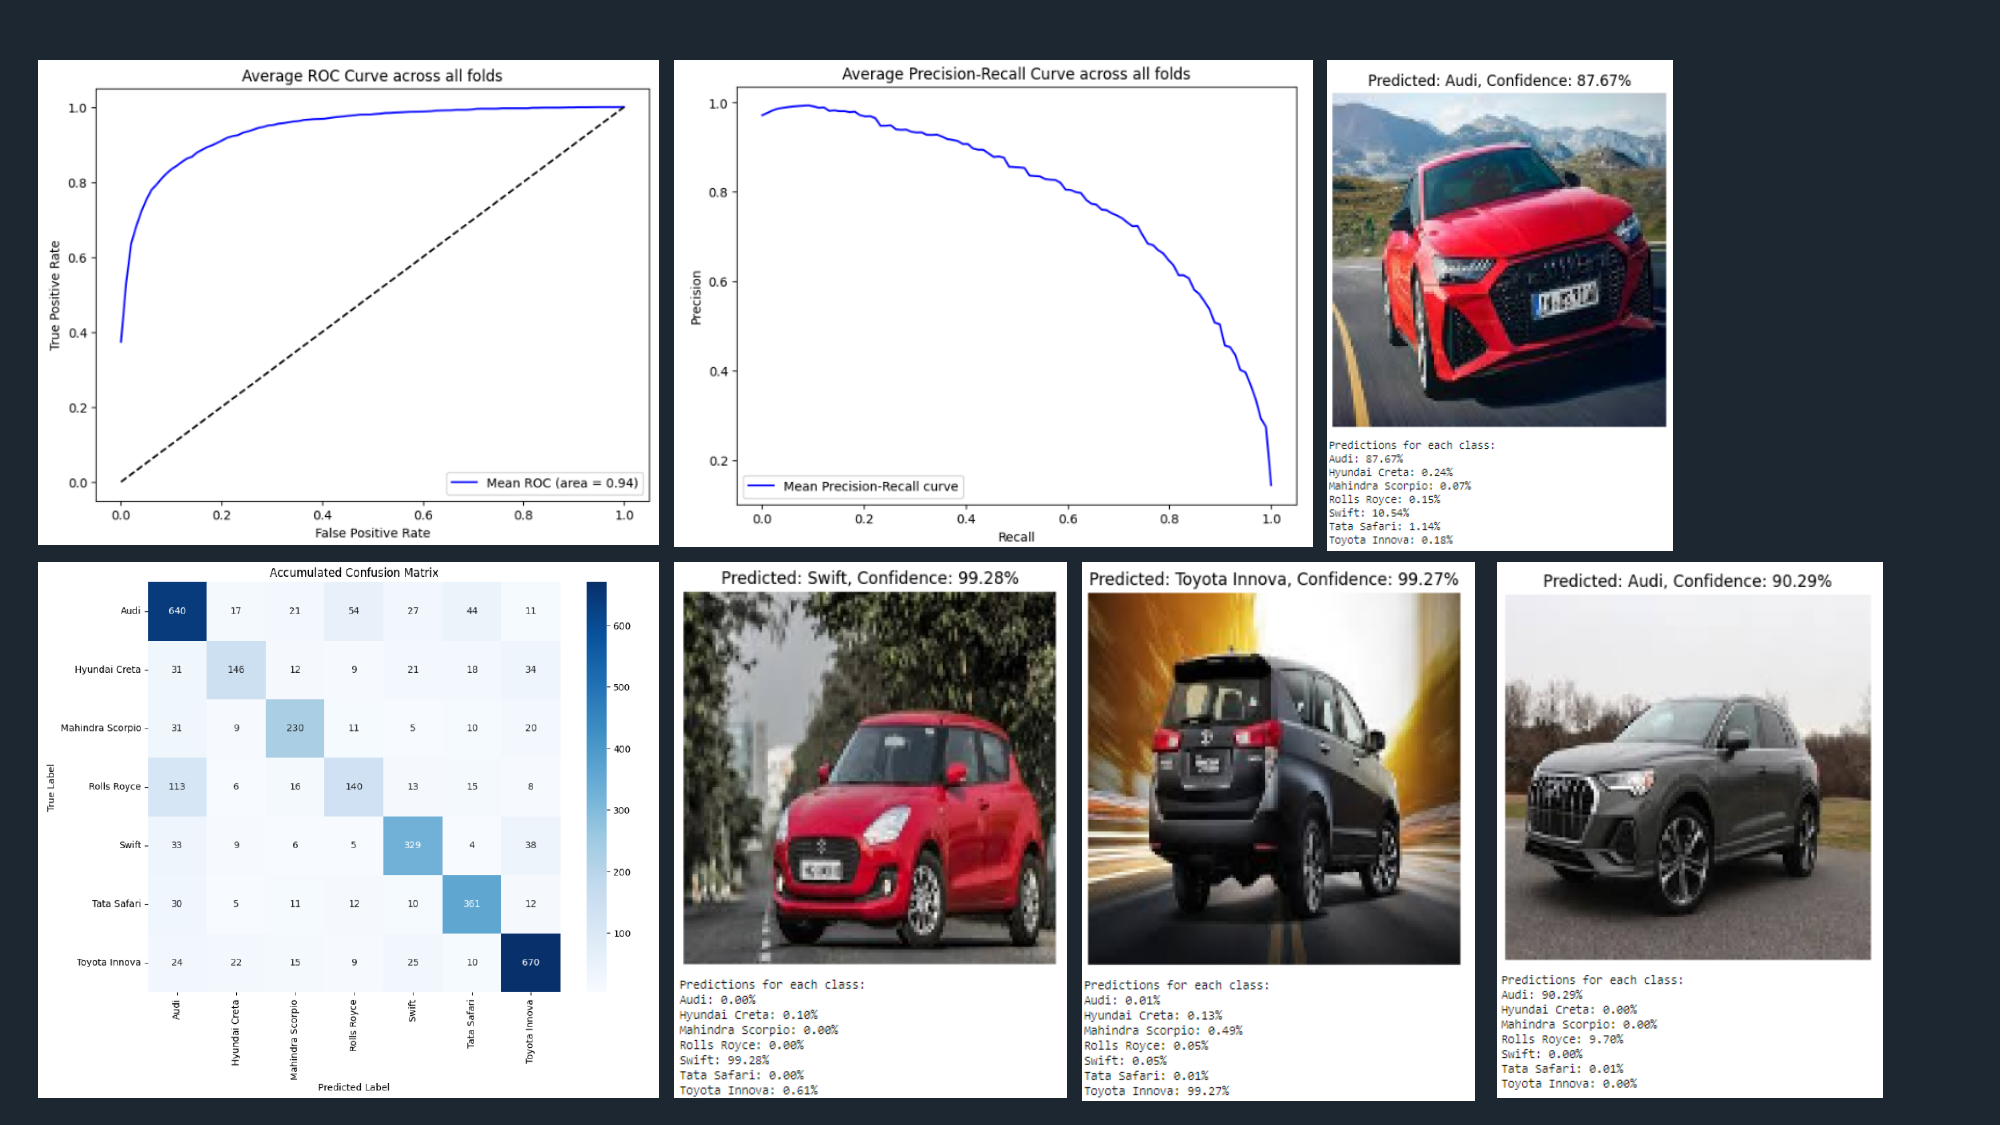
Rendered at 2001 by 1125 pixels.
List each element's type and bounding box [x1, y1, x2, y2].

picture [674, 60, 1313, 547]
picture [674, 562, 1067, 1098]
picture [38, 60, 659, 545]
picture [1497, 562, 1883, 1098]
picture [1082, 562, 1475, 1101]
picture [1327, 60, 1673, 551]
picture [38, 562, 659, 1098]
